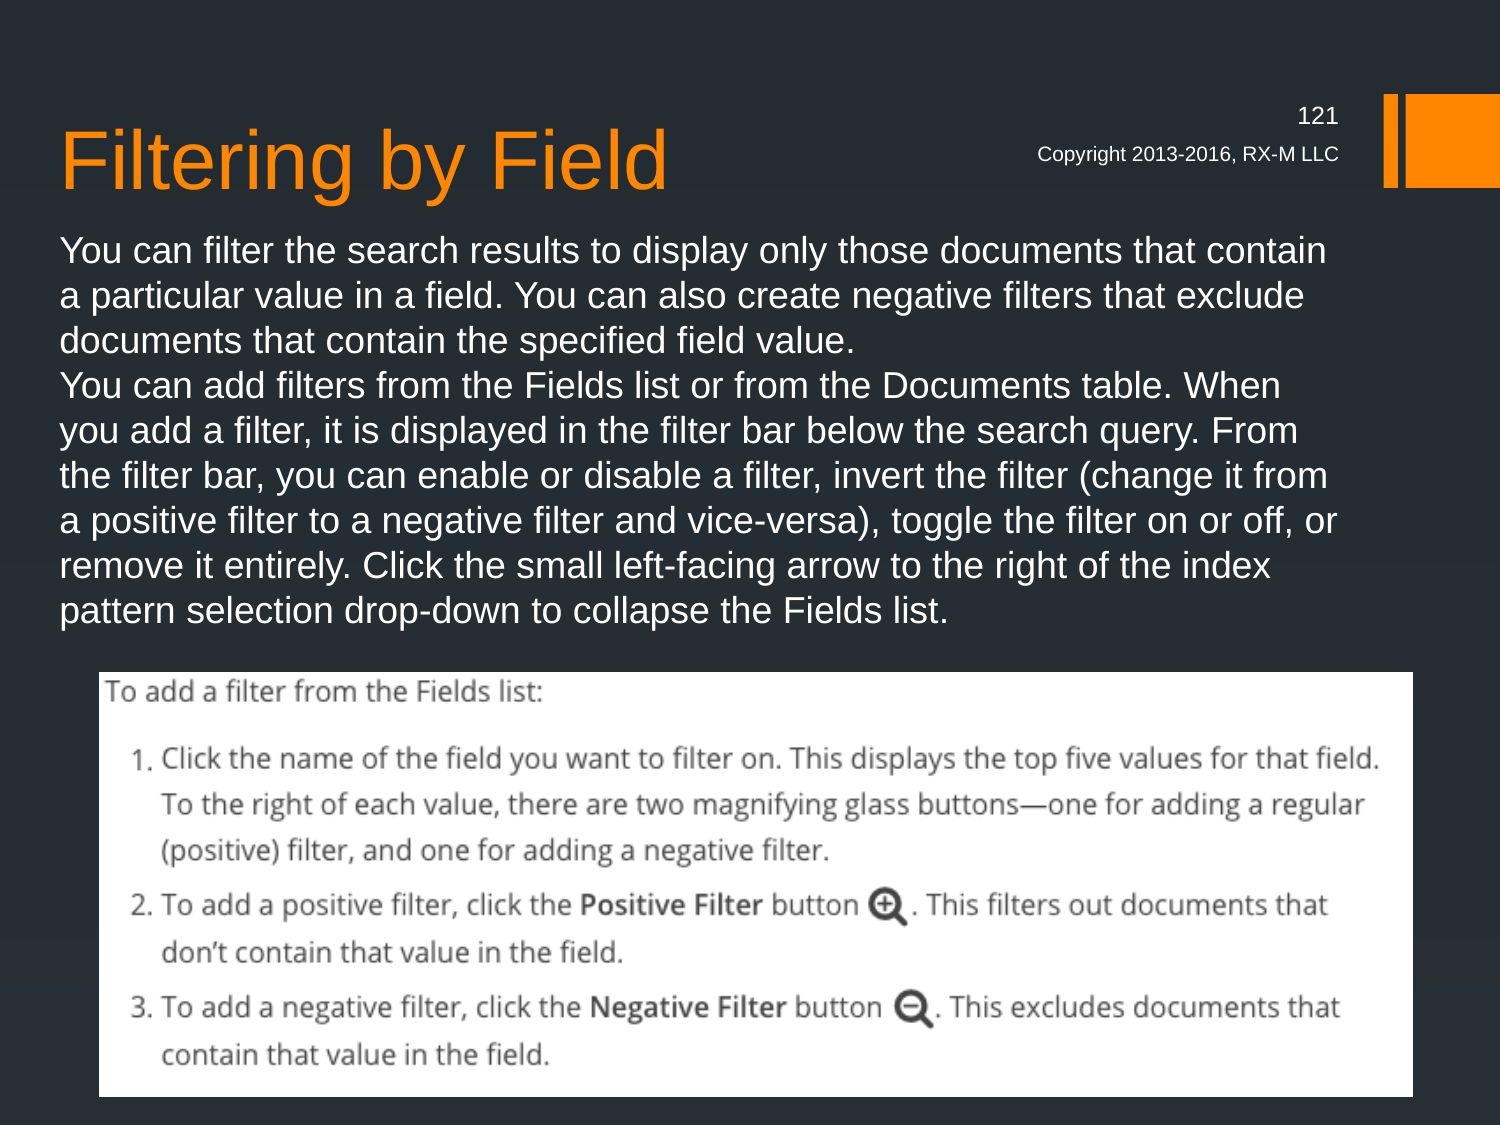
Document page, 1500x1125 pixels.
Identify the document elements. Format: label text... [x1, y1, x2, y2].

title Filtering by Field [44, 24, 1245, 214]
picture [99, 672, 1413, 1098]
slide_number 121 [1199, 90, 1355, 140]
text_box You can filter the search results to display only those documents that contain a particular value in a field. You can also create negative filters that exclude documents that contain the specified field value. You can add filters from the Fields list or from the Documents table. When you add a filter, it is displayed in the filter bar below the search query. From the filter bar, you can enable or disable a filter, invert the filter (change it from a positive filter to a negative filter and vice-versa), toggle the filter on or off, or remove it entirely. Click the small left-facing arrow to the right of the index pattern selection drop-down to collapse the Fields list. [44, 219, 1357, 639]
footer Copyright 2013-2016, RX-M LLC [985, 140, 1355, 190]
